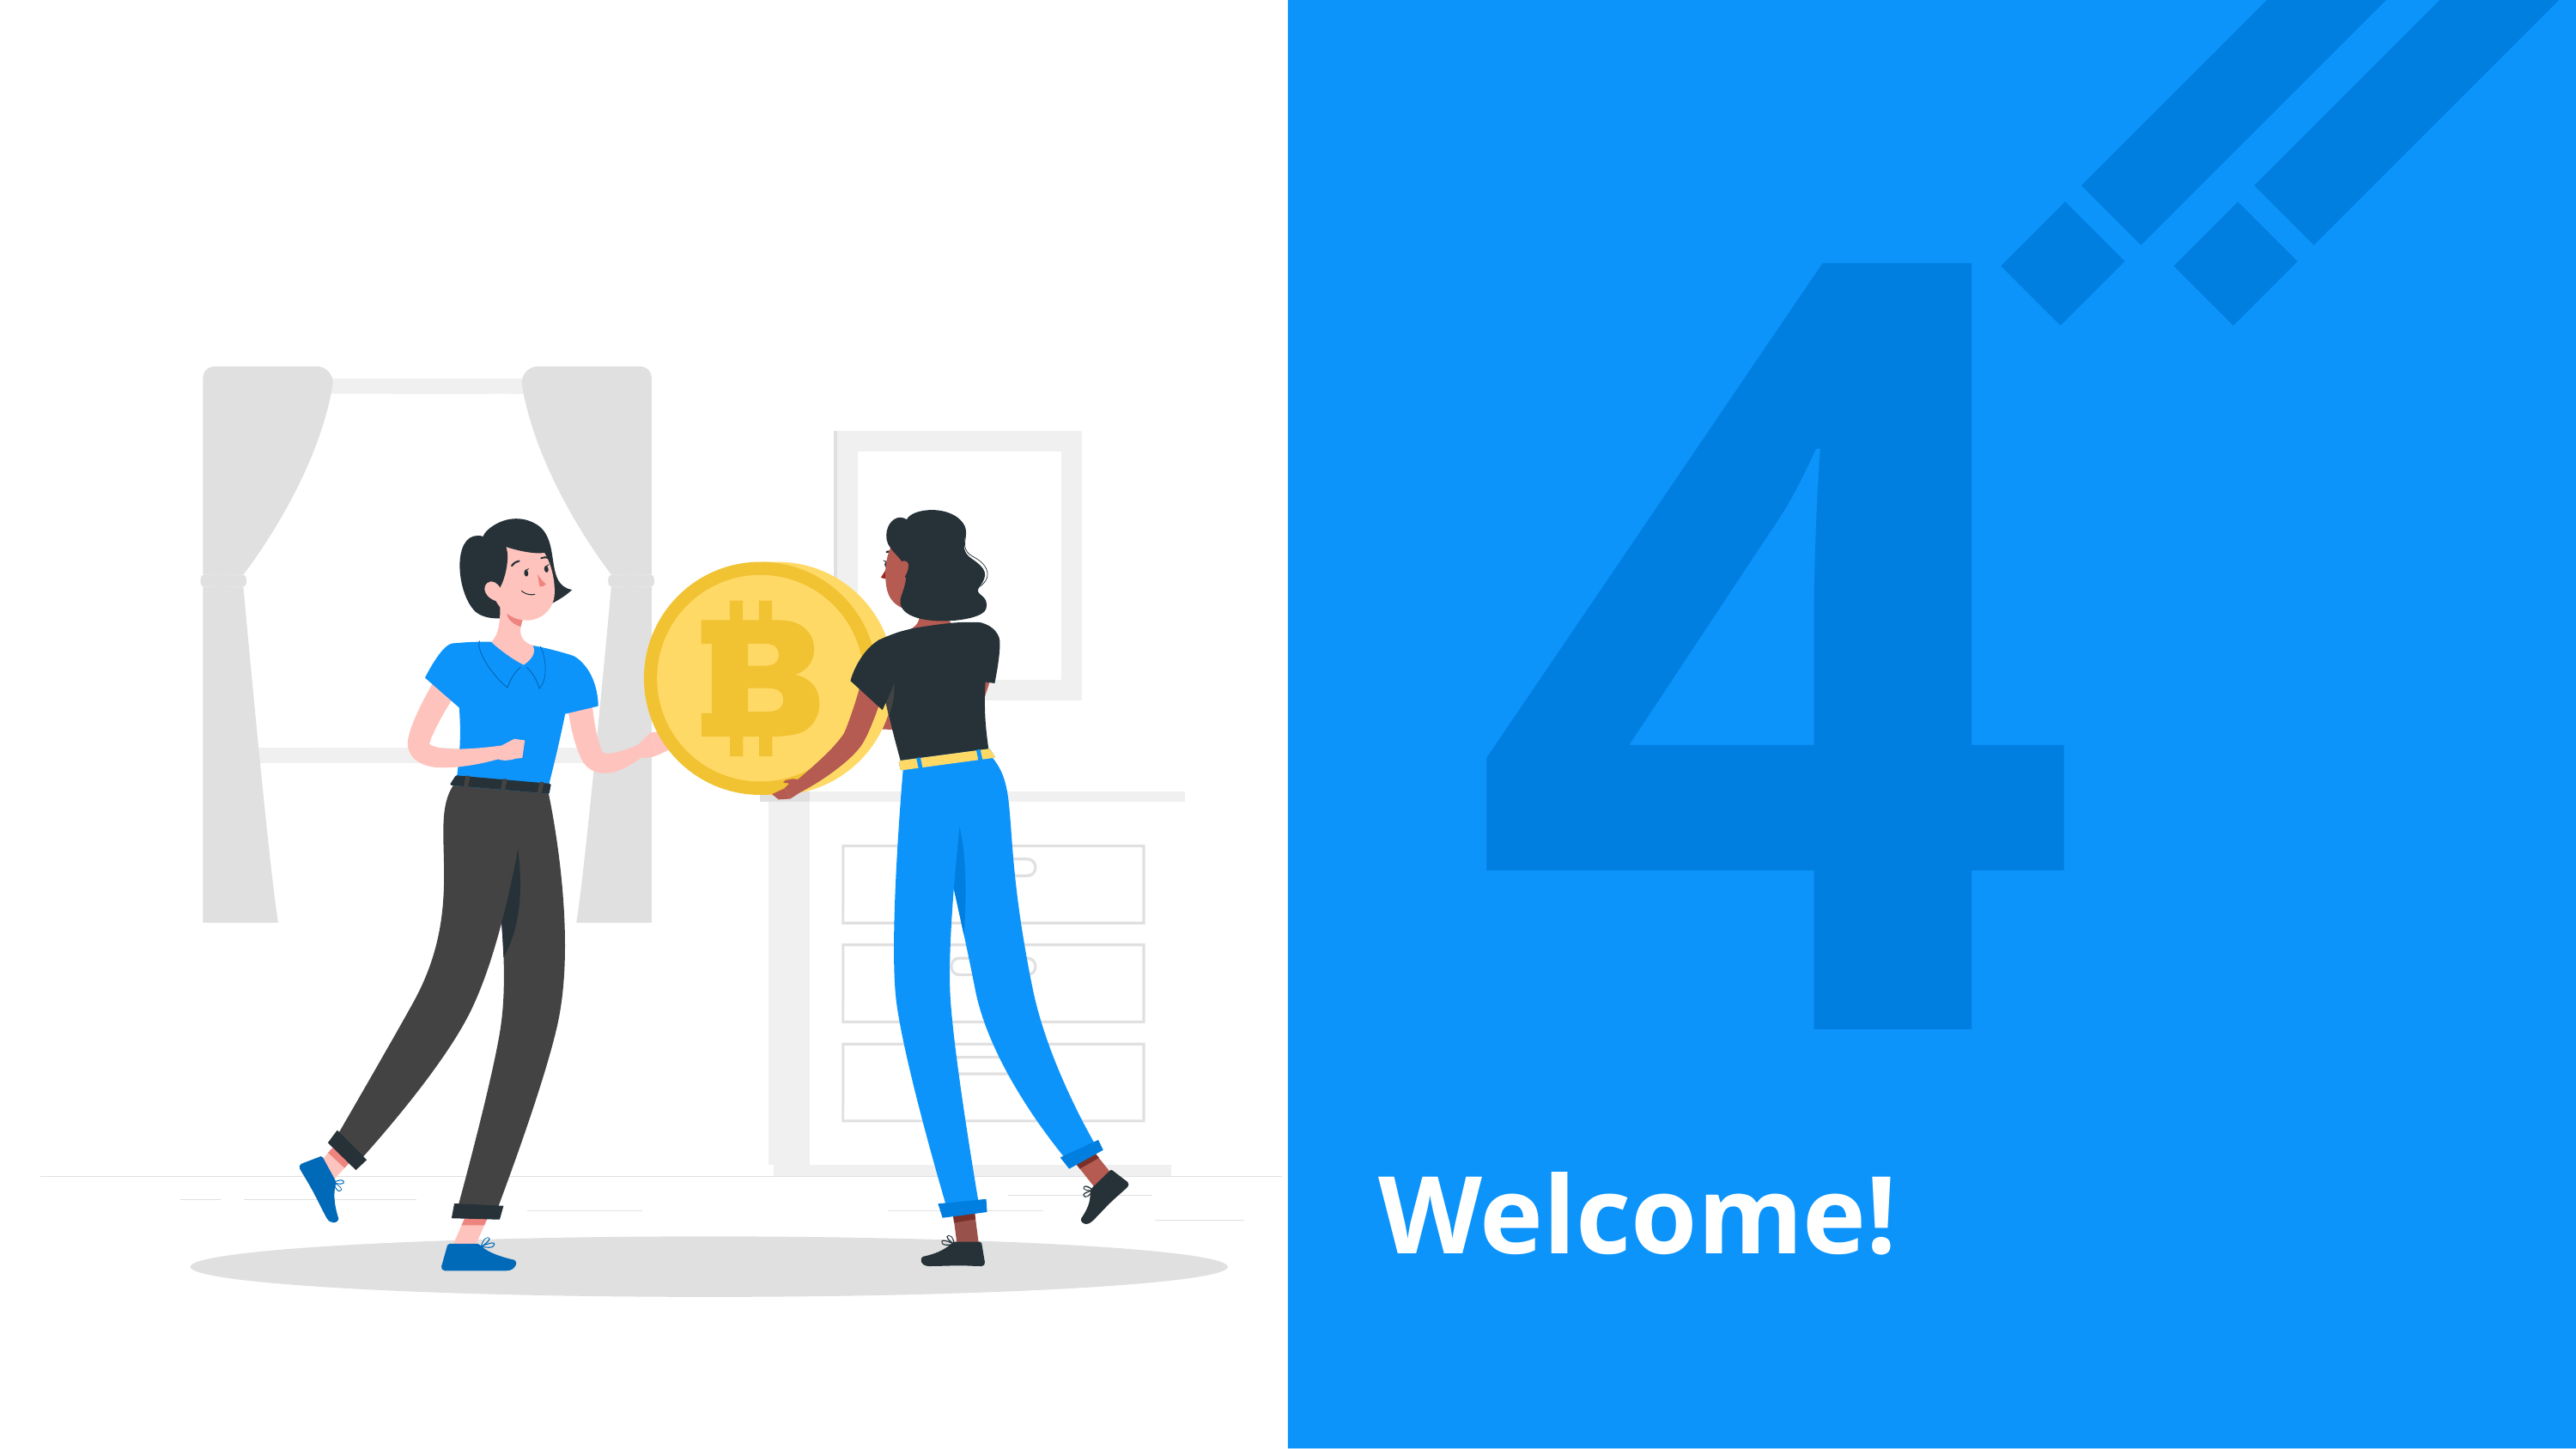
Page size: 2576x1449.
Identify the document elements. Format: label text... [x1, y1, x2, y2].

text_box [39, 366, 1283, 1298]
title Welcome! [1352, 1092, 2023, 1330]
title 4 [1209, 130, 2109, 1070]
